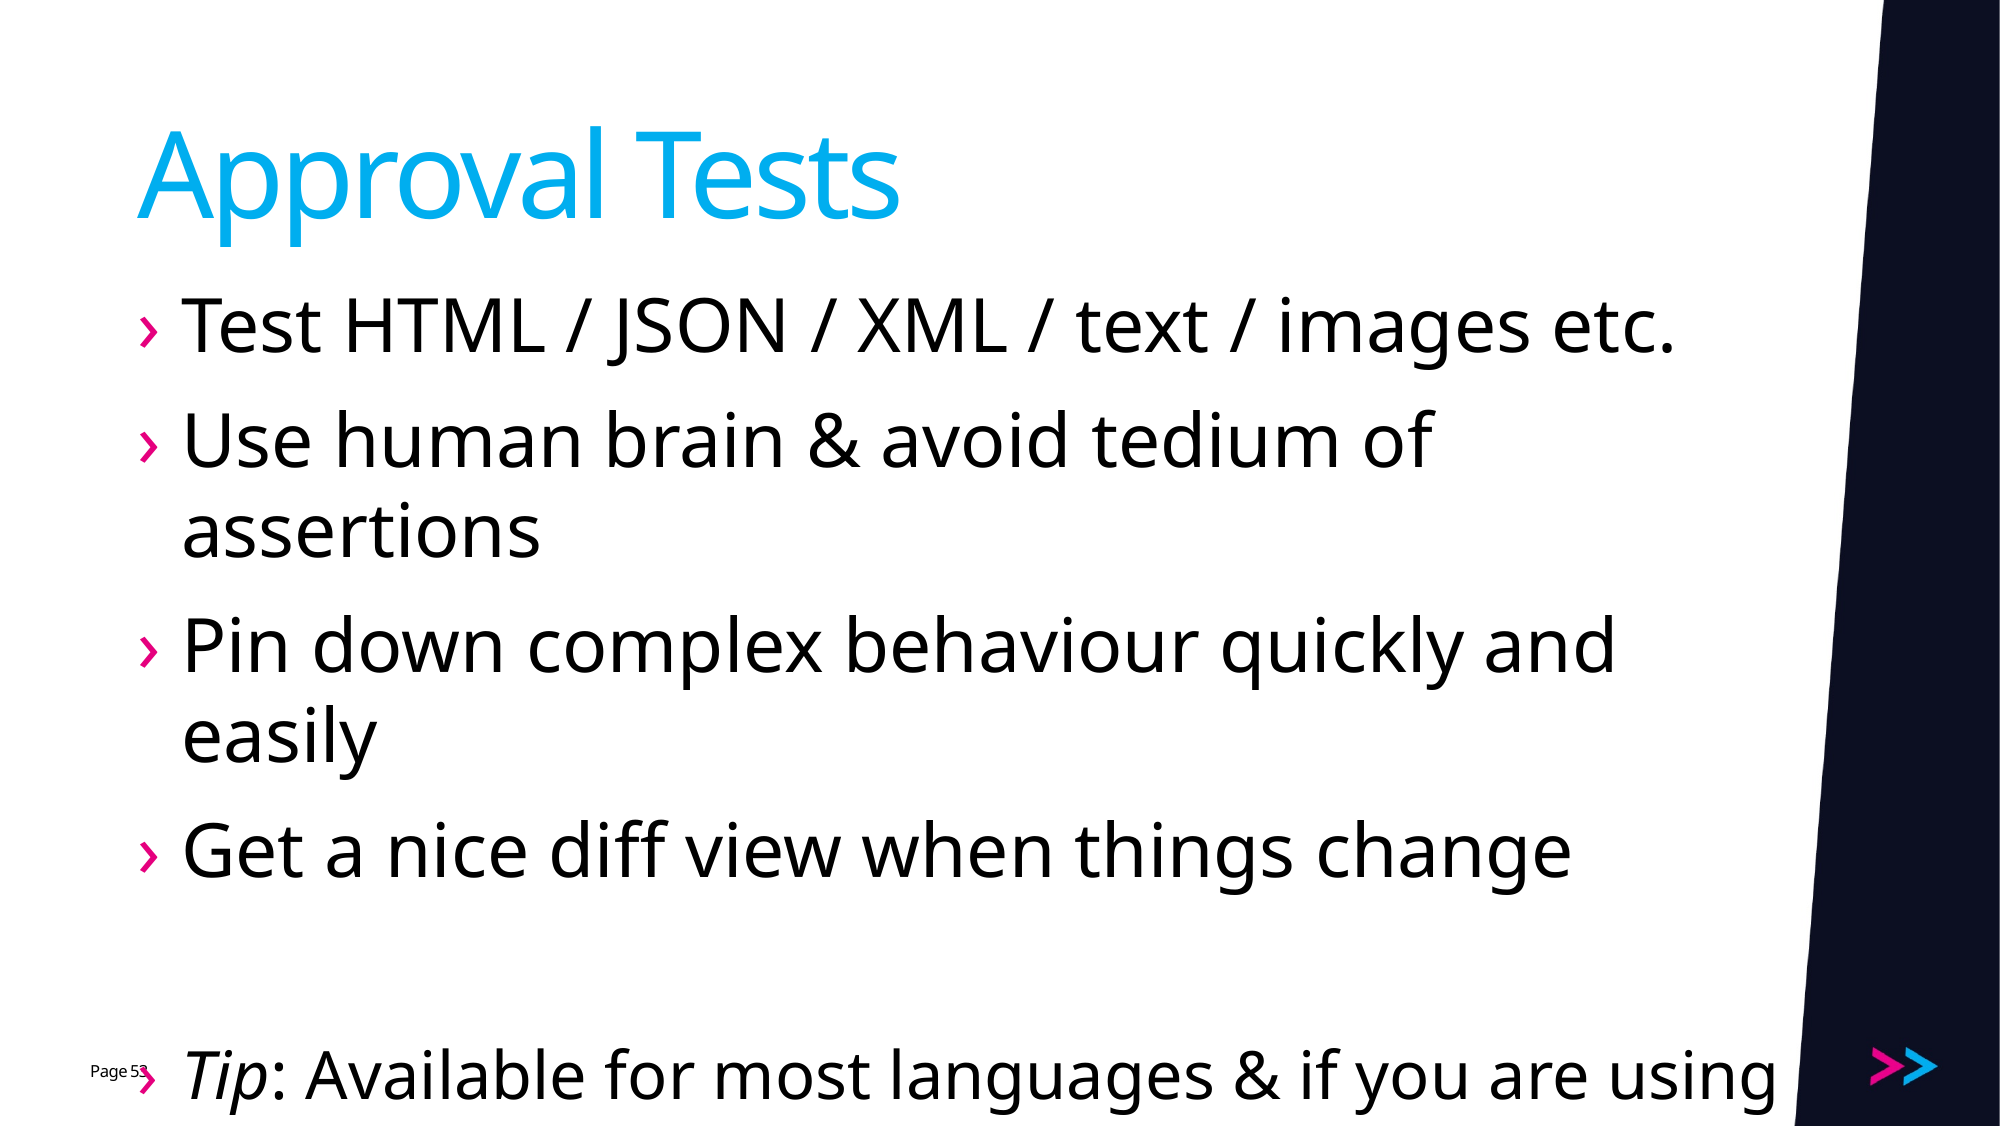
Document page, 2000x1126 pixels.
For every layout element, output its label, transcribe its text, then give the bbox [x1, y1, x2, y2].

title Approval Tests [137, 54, 1786, 243]
picture [0, 0, 2000, 1126]
slide_number 53 [130, 1061, 166, 1113]
list Test HTML / JSON / XML / text / images etc. Use human brain & avoid tedium of assertions Pin down complex behaviour quickly and easily Get a nice diff view when things change Tip: Available for most languages & if you are using .NET check out Shoudly’s ShouldMatchApproved [137, 277, 1786, 1021]
